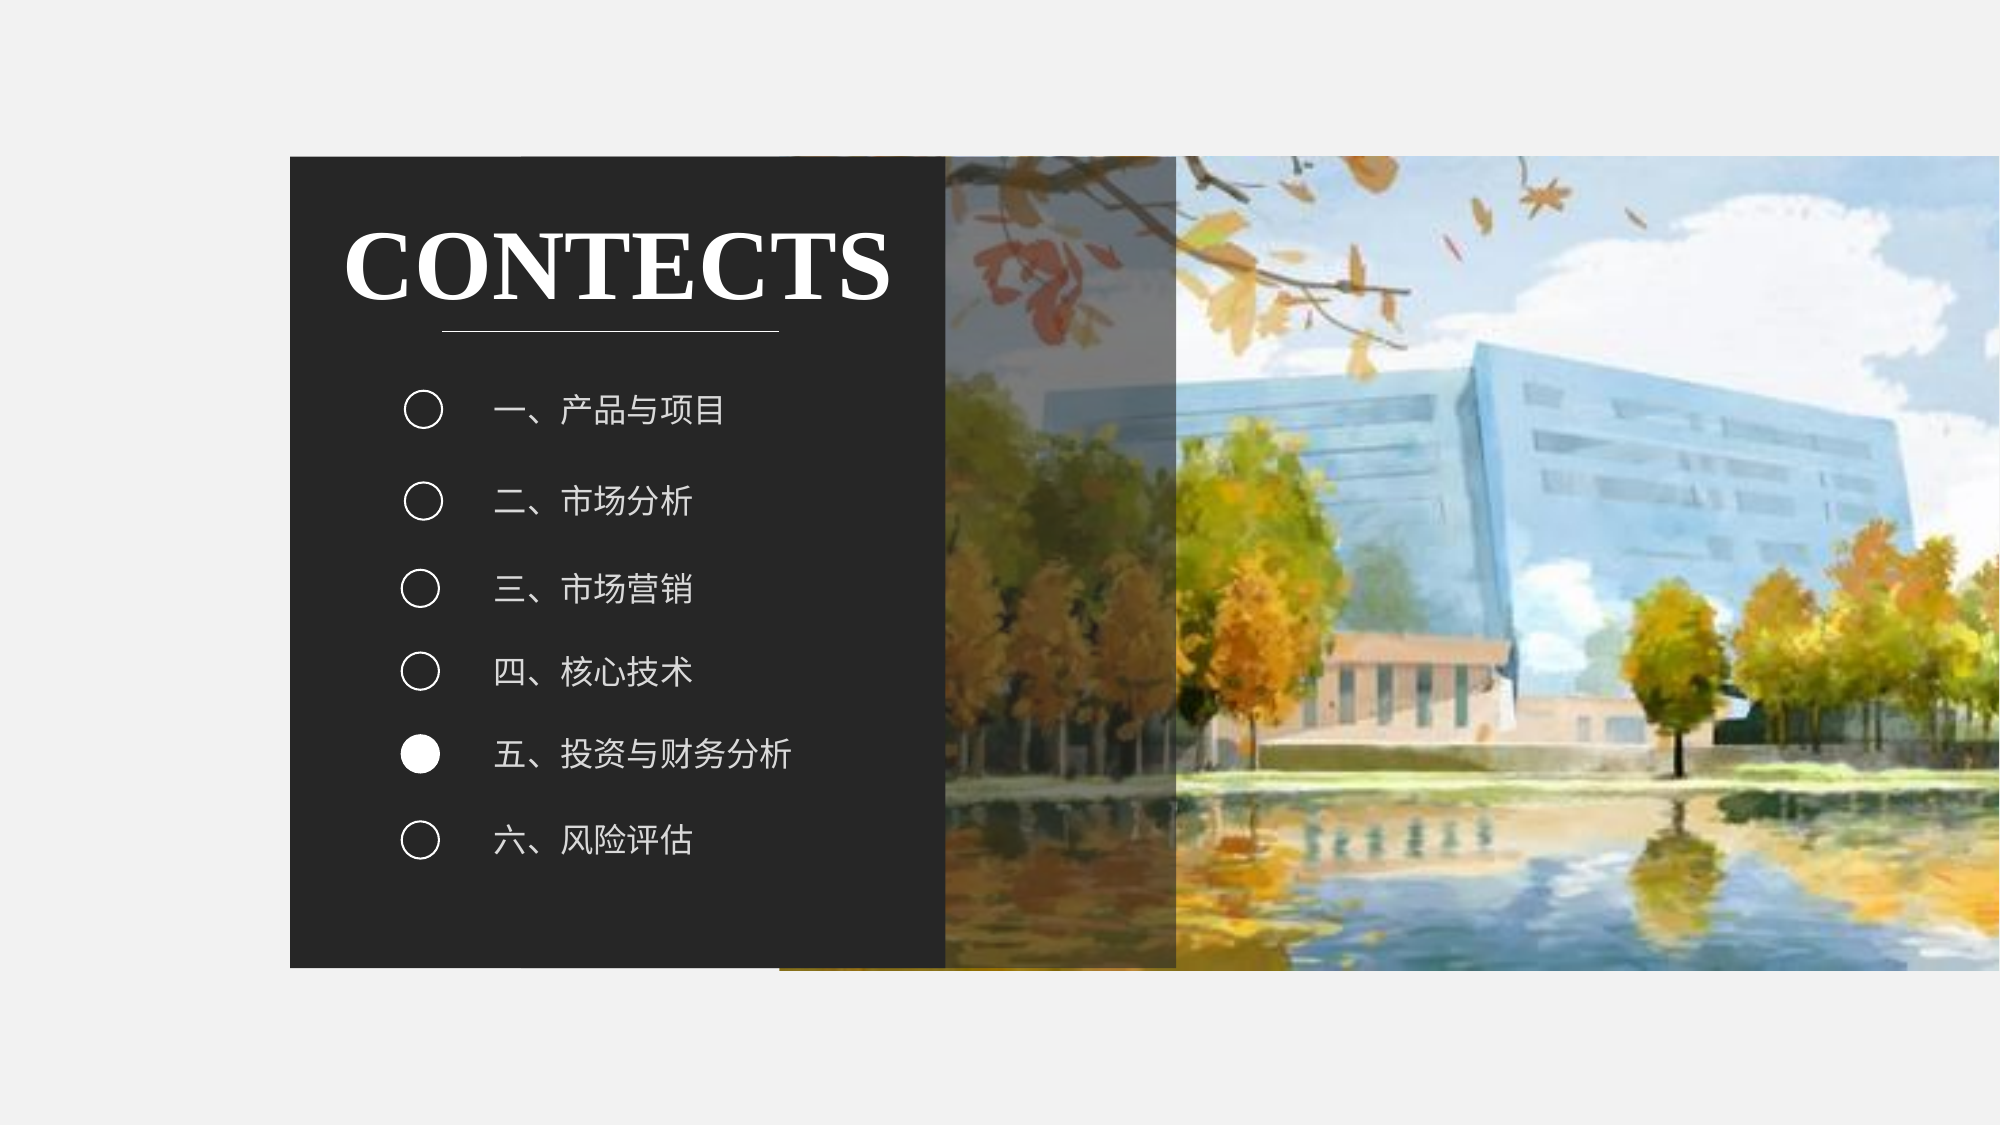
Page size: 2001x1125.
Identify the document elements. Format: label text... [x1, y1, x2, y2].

text_box 四、核心技术 [479, 643, 779, 699]
text_box 三、市场营销 [479, 560, 779, 616]
text_box 一、产品与项目 [479, 381, 779, 437]
text_box 五、投资与财务分析 [479, 726, 779, 781]
text_box CONTECTS [290, 192, 779, 328]
text_box [403, 389, 444, 430]
picture [779, 156, 2000, 971]
text_box [403, 481, 444, 521]
text_box [400, 734, 440, 774]
text_box [289, 156, 779, 969]
text_box [400, 820, 440, 860]
text_box [400, 568, 440, 609]
text_box 二、市场分析 [479, 473, 779, 528]
text_box 六、风险评估 [479, 812, 779, 867]
text_box [400, 651, 440, 691]
